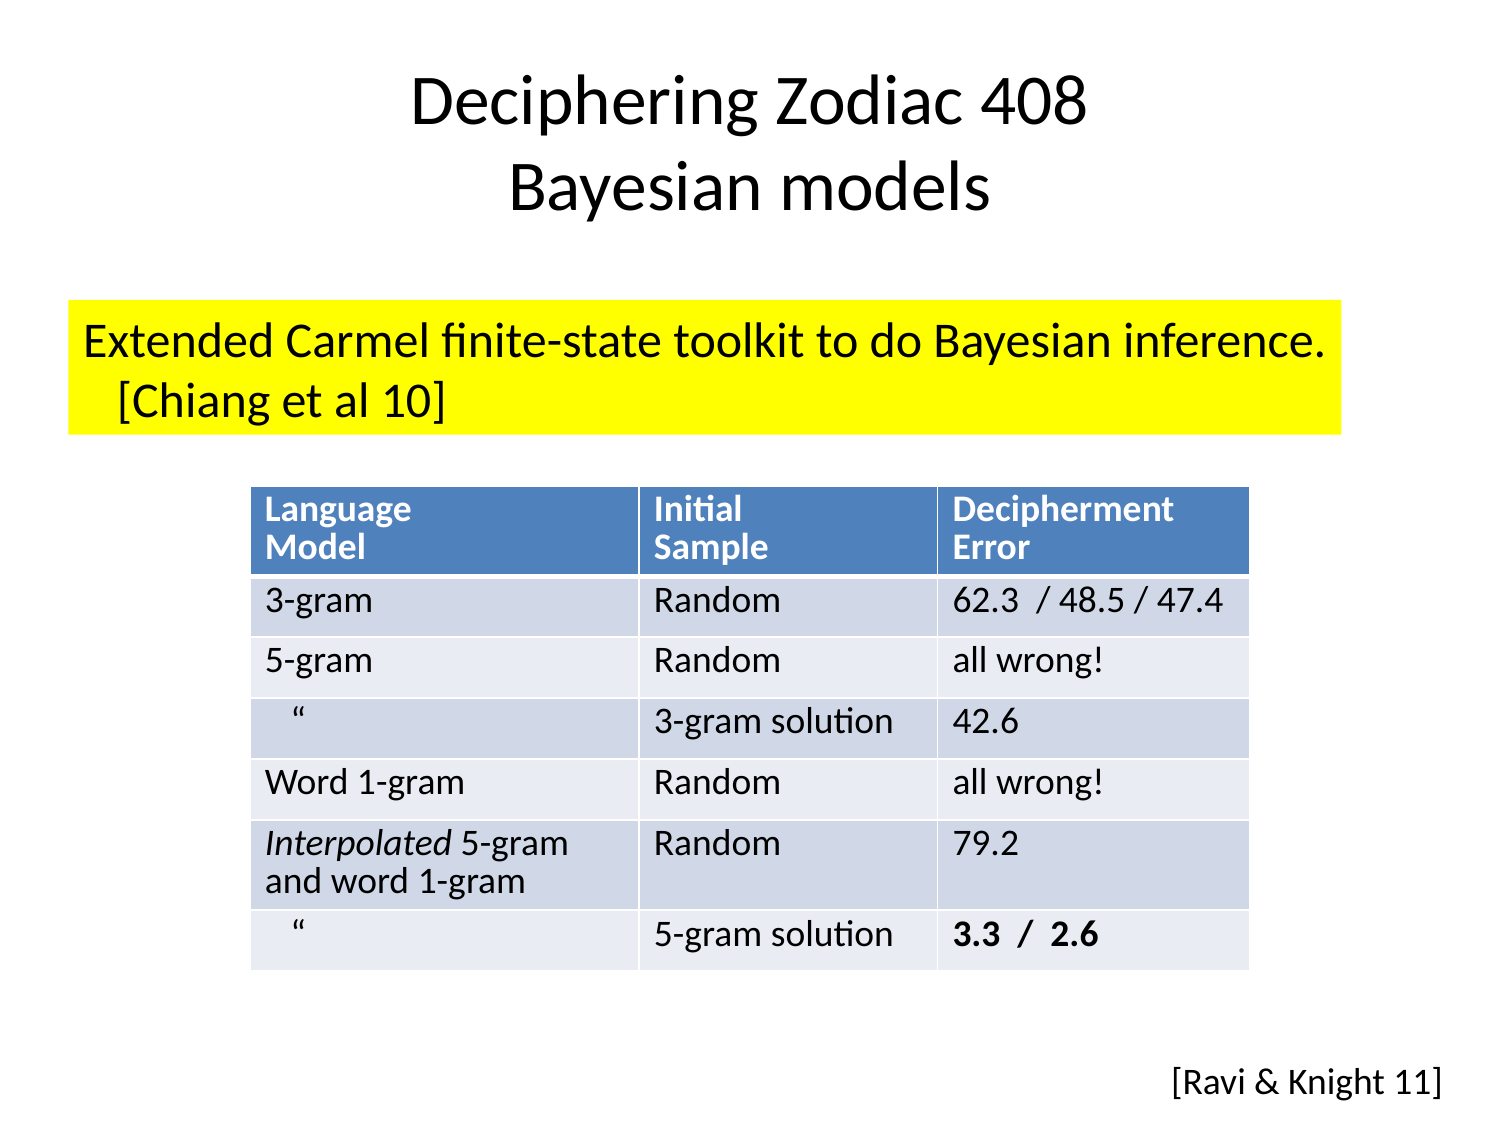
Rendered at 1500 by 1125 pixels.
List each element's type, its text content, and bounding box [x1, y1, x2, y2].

table_cell all wrong! [938, 638, 1249, 697]
table_cell 3.3 / 2.6 [938, 911, 1249, 970]
table_cell Random [640, 760, 937, 819]
table_cell “ [251, 699, 638, 758]
table_cell “ [251, 911, 638, 970]
title Deciphering Zodiac 408 Bayesian models [75, 45, 1425, 233]
table_header Initial Sample [640, 487, 937, 574]
table_cell 79.2 [938, 821, 1249, 909]
table_cell 62.3 / 48.5 / 47.4 [938, 579, 1249, 636]
table_cell Interpolated 5-gram and word 1-gram [251, 821, 638, 909]
table_header Language Model [251, 487, 638, 574]
table_cell Random [640, 579, 937, 636]
table_cell Random [640, 821, 937, 909]
table_header Decipherment Error [938, 487, 1249, 574]
table_cell 3-gram [251, 579, 638, 636]
table_cell Word 1-gram [251, 760, 638, 819]
table_cell 5-gram solution [640, 911, 937, 970]
text_box [Ravi & Knight 11] [1156, 1049, 1459, 1110]
table_cell all wrong! [938, 760, 1249, 819]
text_box Extended Carmel finite-state toolkit to do Bayesian inference. [Chiang et al 10] [68, 299, 1342, 435]
table_cell Random [640, 638, 937, 697]
table_cell 5-gram [251, 638, 638, 697]
table_cell 42.6 [938, 699, 1249, 758]
table_cell 3-gram solution [640, 699, 937, 758]
